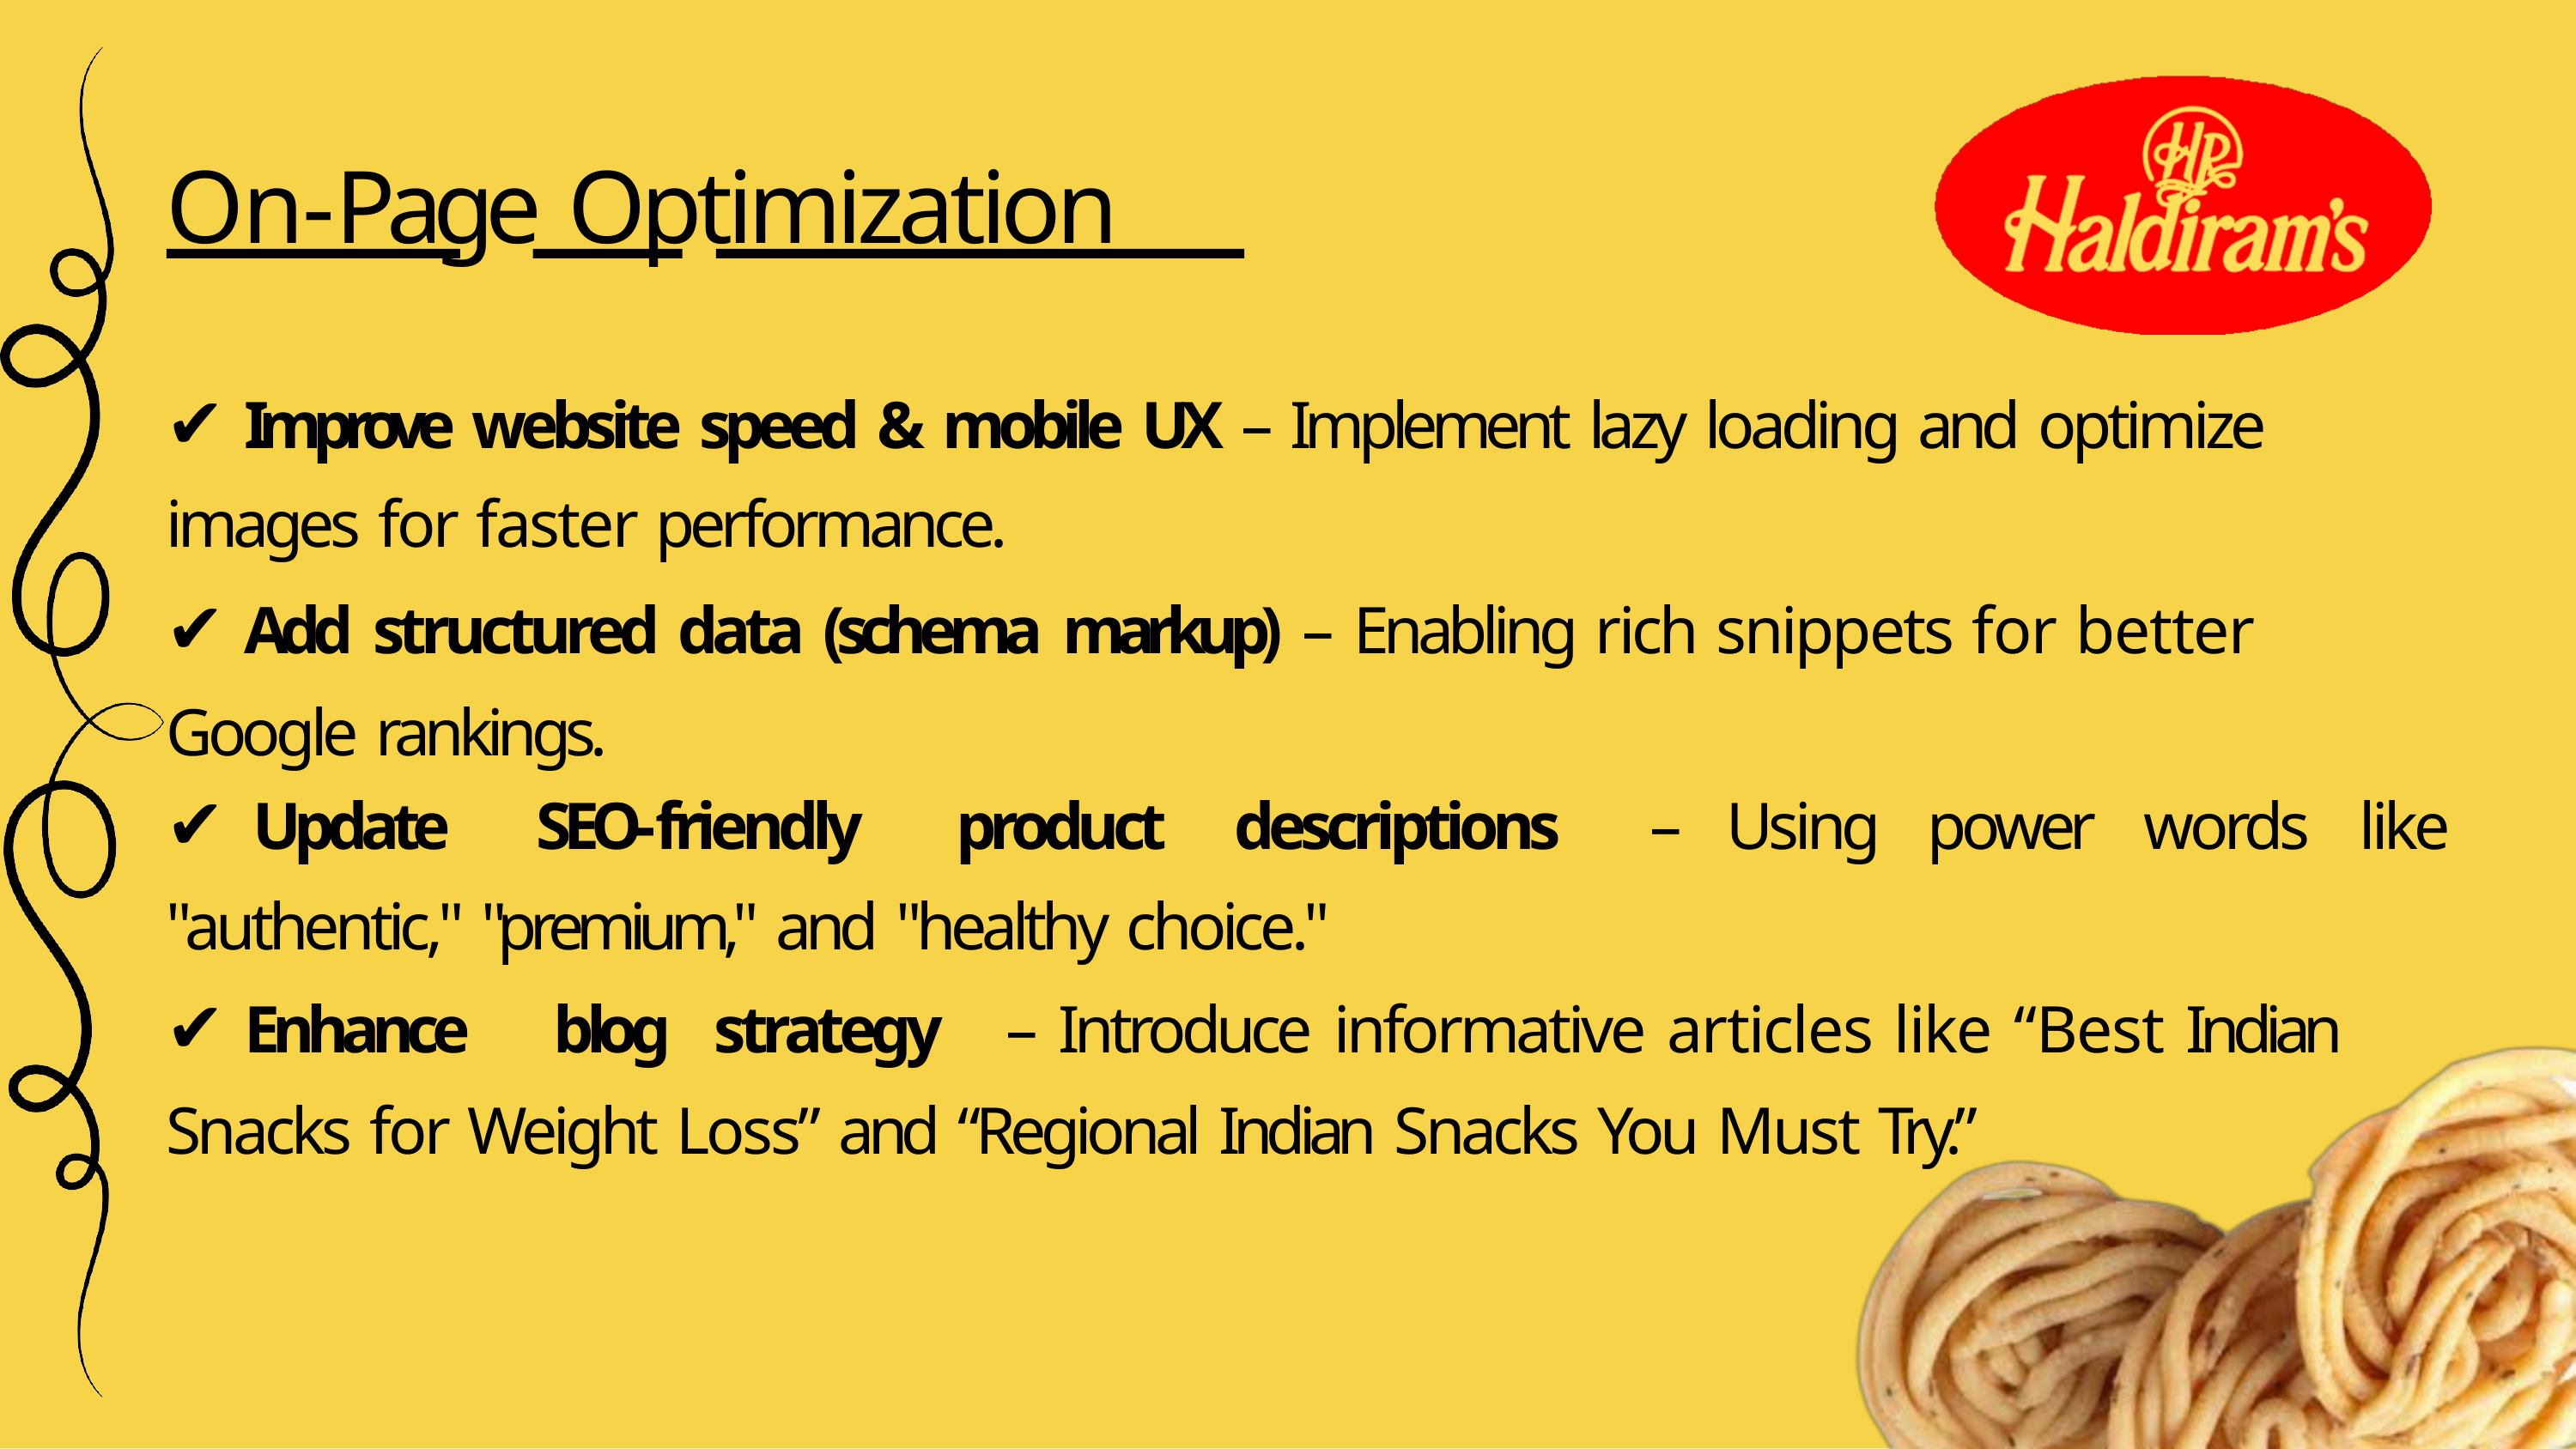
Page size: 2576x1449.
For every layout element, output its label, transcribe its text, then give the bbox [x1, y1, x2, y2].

text_box ✔ Improve website speed & mobile UX – Implement lazy loading and optimize images for faster performance. ✔ Add structured data (schema markup) – Enabling rich snippets for better Google rankings. ✔ Update SEO-friendly product descriptions – Using power words like "authentic," "premium," and "healthy choice." ✔ Enhance blog strategy – Introduce informative articles like “Best Indian Snacks for Weight Loss” and “Regional Indian Snacks You Must Try.” [466, 352, 2455, 1167]
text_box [0, 46, 461, 1397]
picture [1843, 1022, 2576, 1449]
title On-Page Optimization [466, 141, 1896, 385]
picture [1933, 74, 2432, 335]
